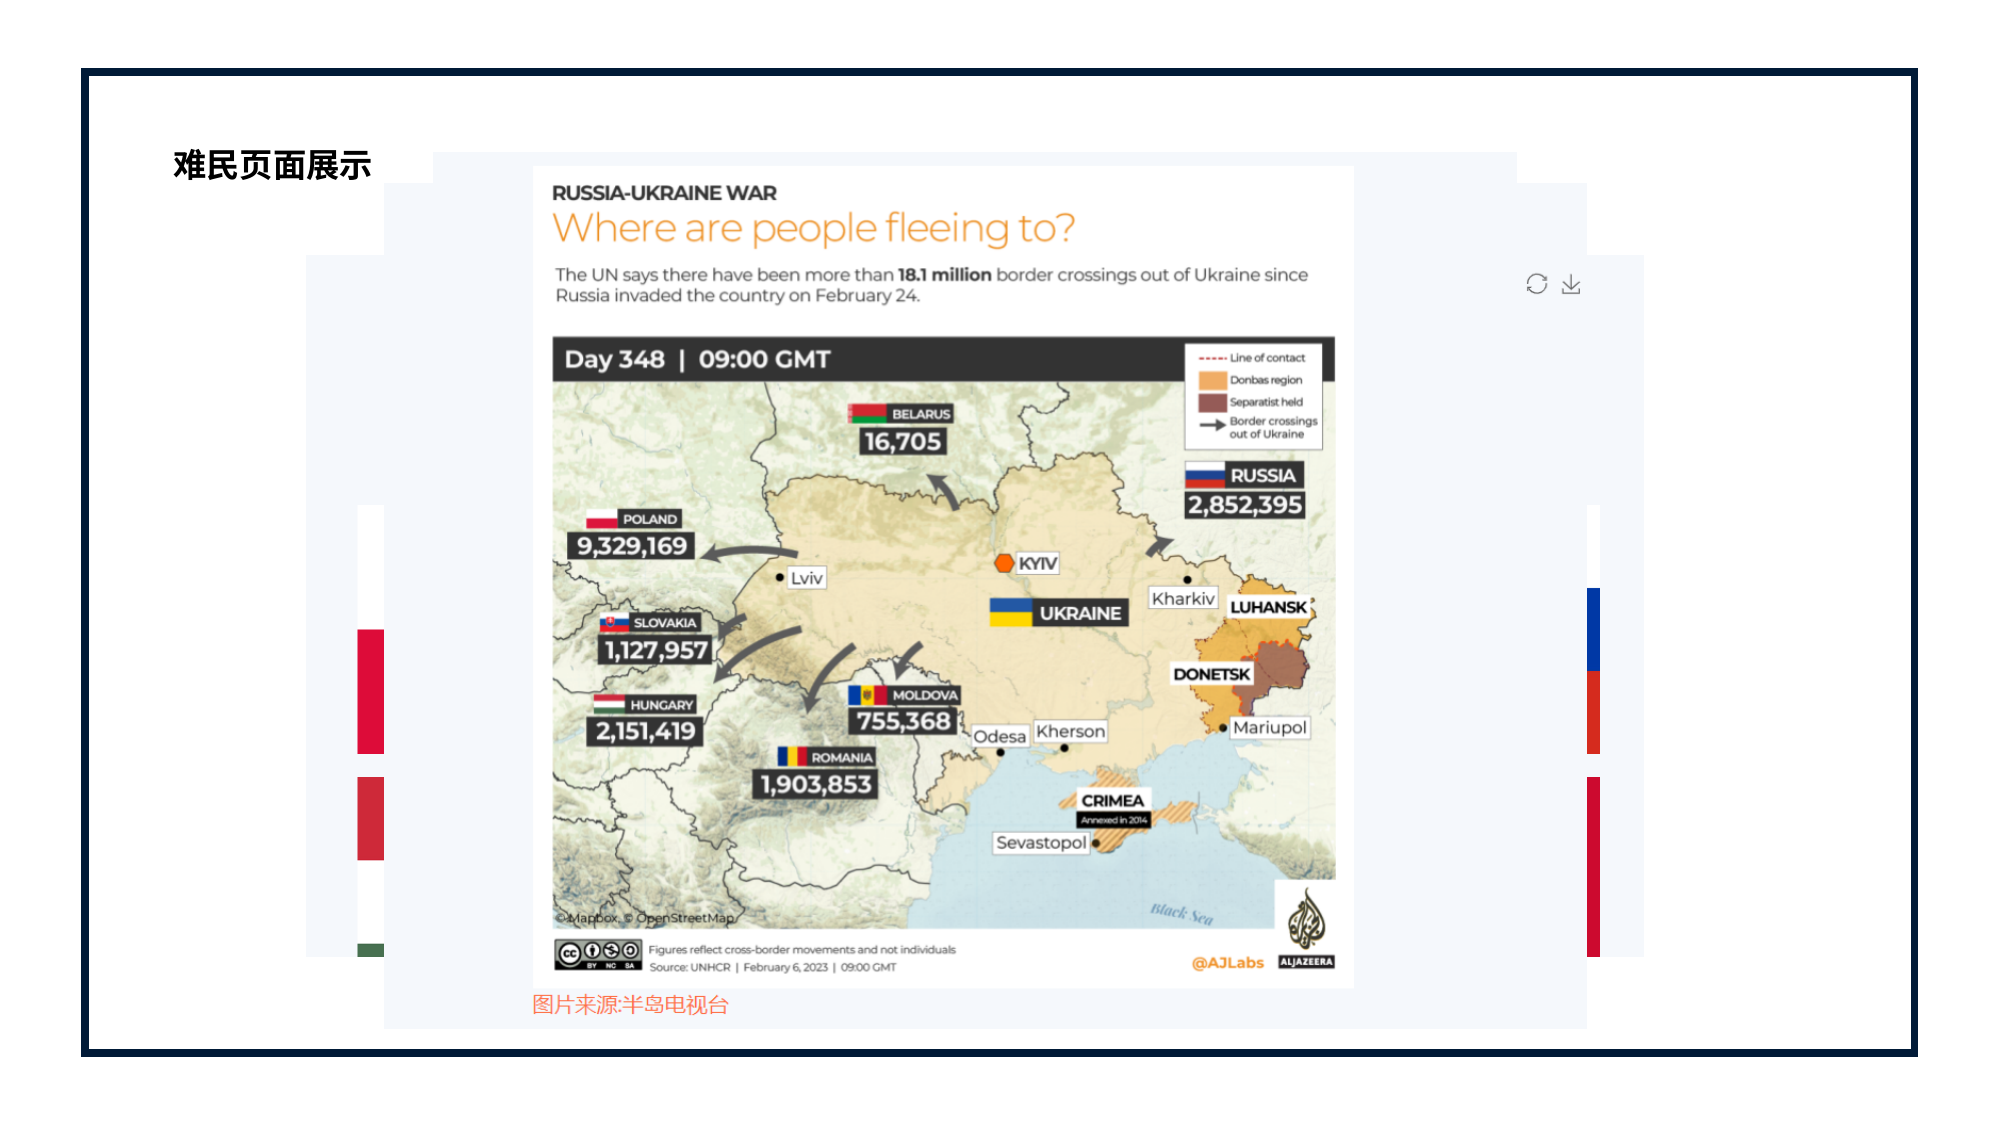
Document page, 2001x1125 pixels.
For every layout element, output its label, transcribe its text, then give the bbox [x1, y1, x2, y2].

text_box 难民页面展示 [158, 136, 610, 192]
picture [306, 152, 1644, 1029]
